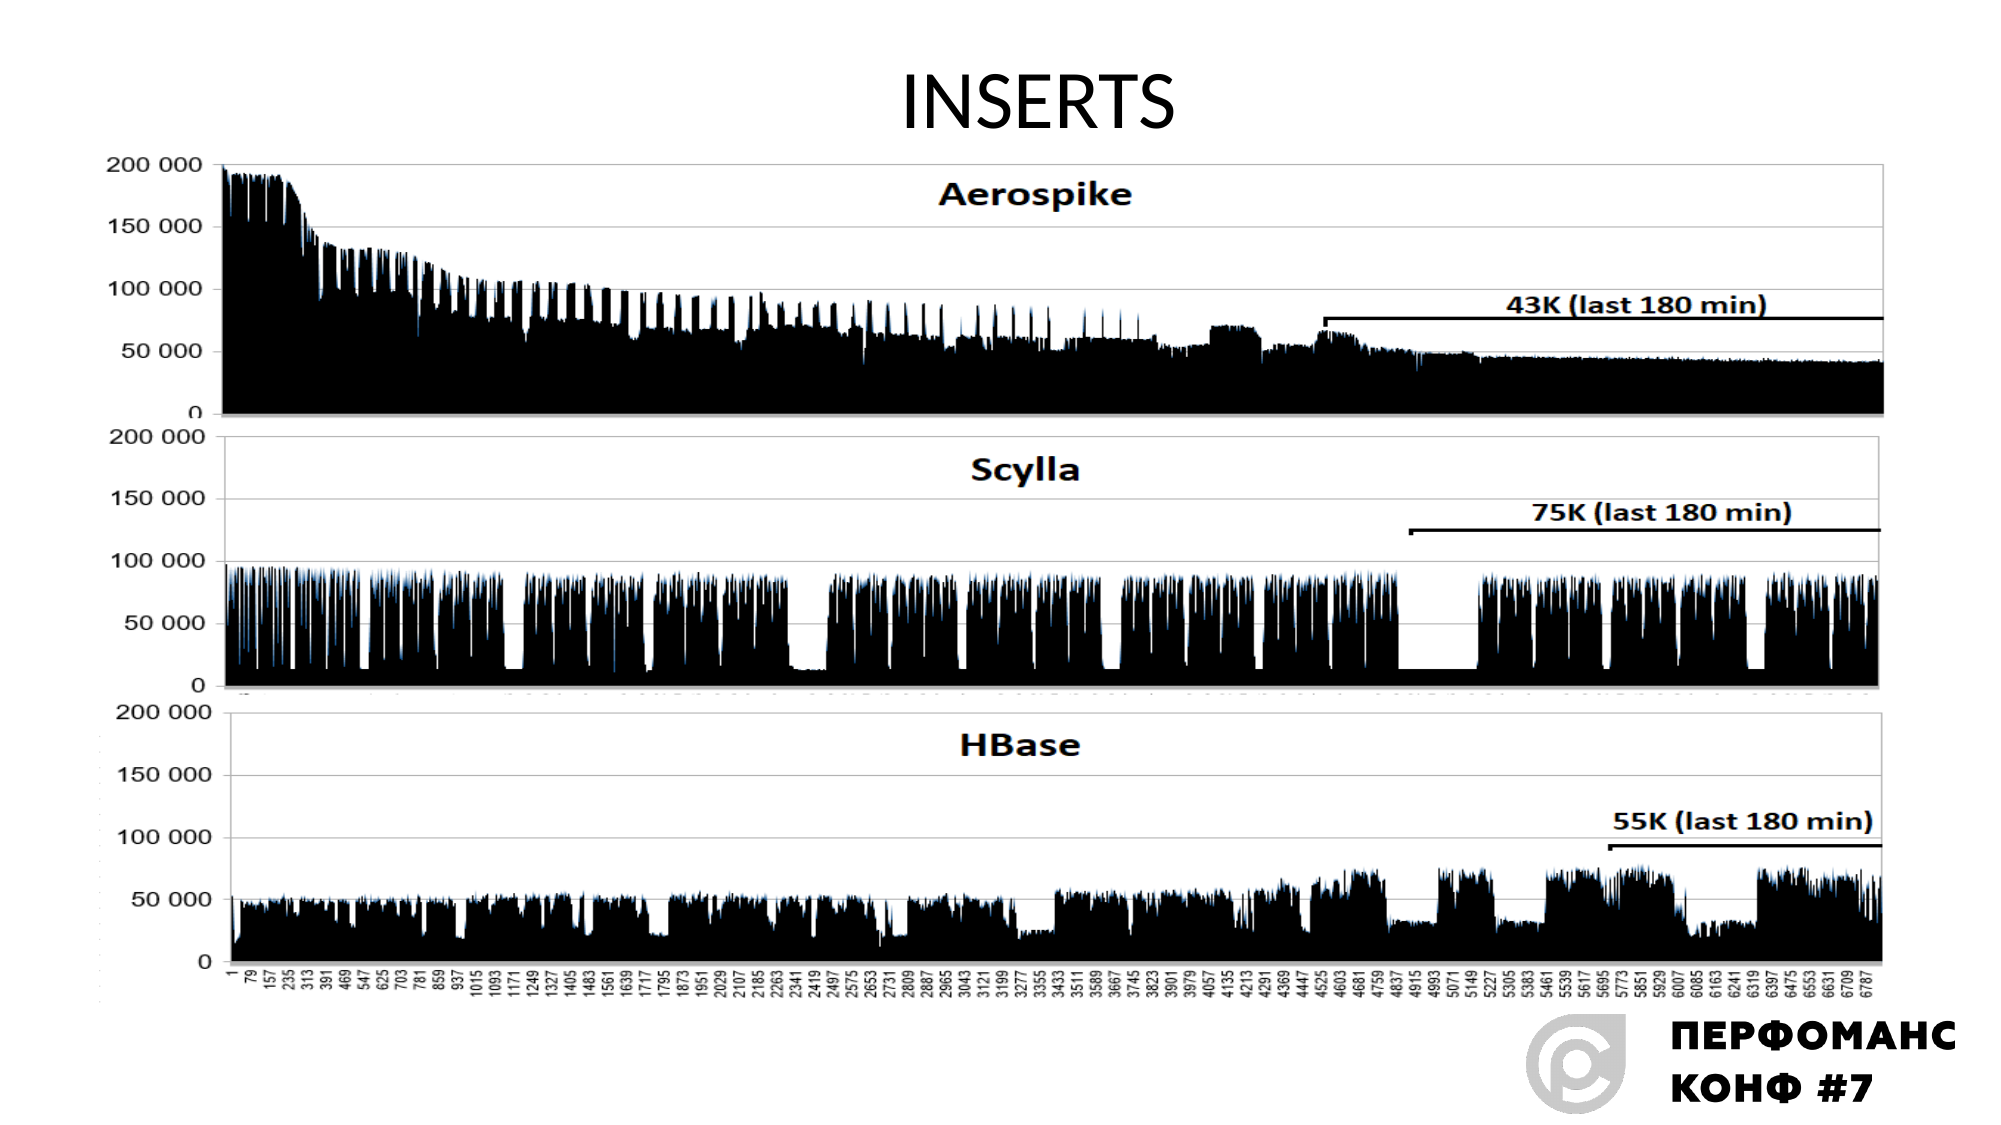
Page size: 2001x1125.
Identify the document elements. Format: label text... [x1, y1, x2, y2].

picture [1526, 1014, 1955, 1114]
picture [99, 154, 1893, 1008]
text_box INSERTS [885, 38, 1480, 153]
